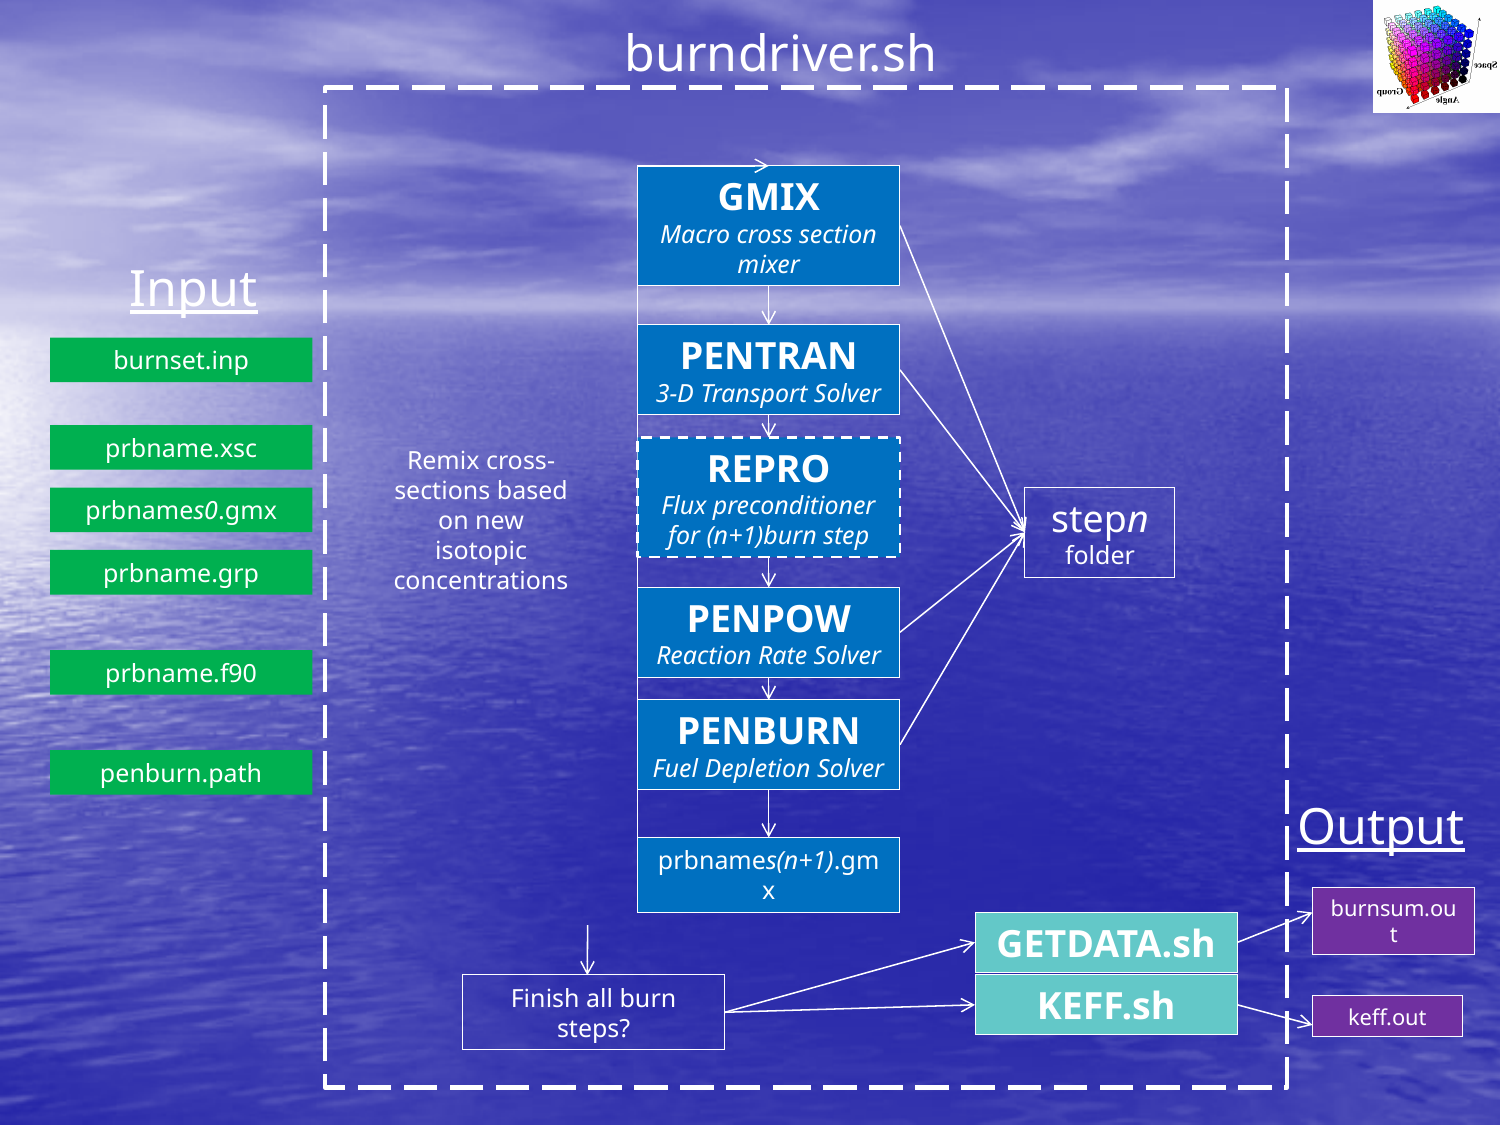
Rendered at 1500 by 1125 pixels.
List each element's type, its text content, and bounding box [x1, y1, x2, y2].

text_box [724, 942, 976, 1004]
text_box keff.out [1312, 995, 1463, 1037]
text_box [724, 1004, 976, 1013]
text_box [899, 532, 1026, 761]
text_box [1237, 912, 1313, 944]
text_box prbname.grp [50, 549, 313, 595]
text_box burnsum.out [1312, 887, 1475, 955]
text_box prbname.xsc [50, 425, 313, 470]
text_box burndriver.sh [374, 14, 1188, 90]
text_box Output [1250, 786, 1500, 862]
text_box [1237, 1004, 1313, 1026]
text_box prbnames0.gmx [50, 487, 313, 533]
text_box burnset.inp [50, 337, 313, 383]
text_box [899, 370, 1026, 532]
text_box penburn.path [50, 750, 313, 795]
text_box prbname.f90 [50, 650, 313, 695]
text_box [899, 226, 1026, 370]
text_box Input [62, 249, 325, 324]
text_box [323, 85, 1289, 1090]
